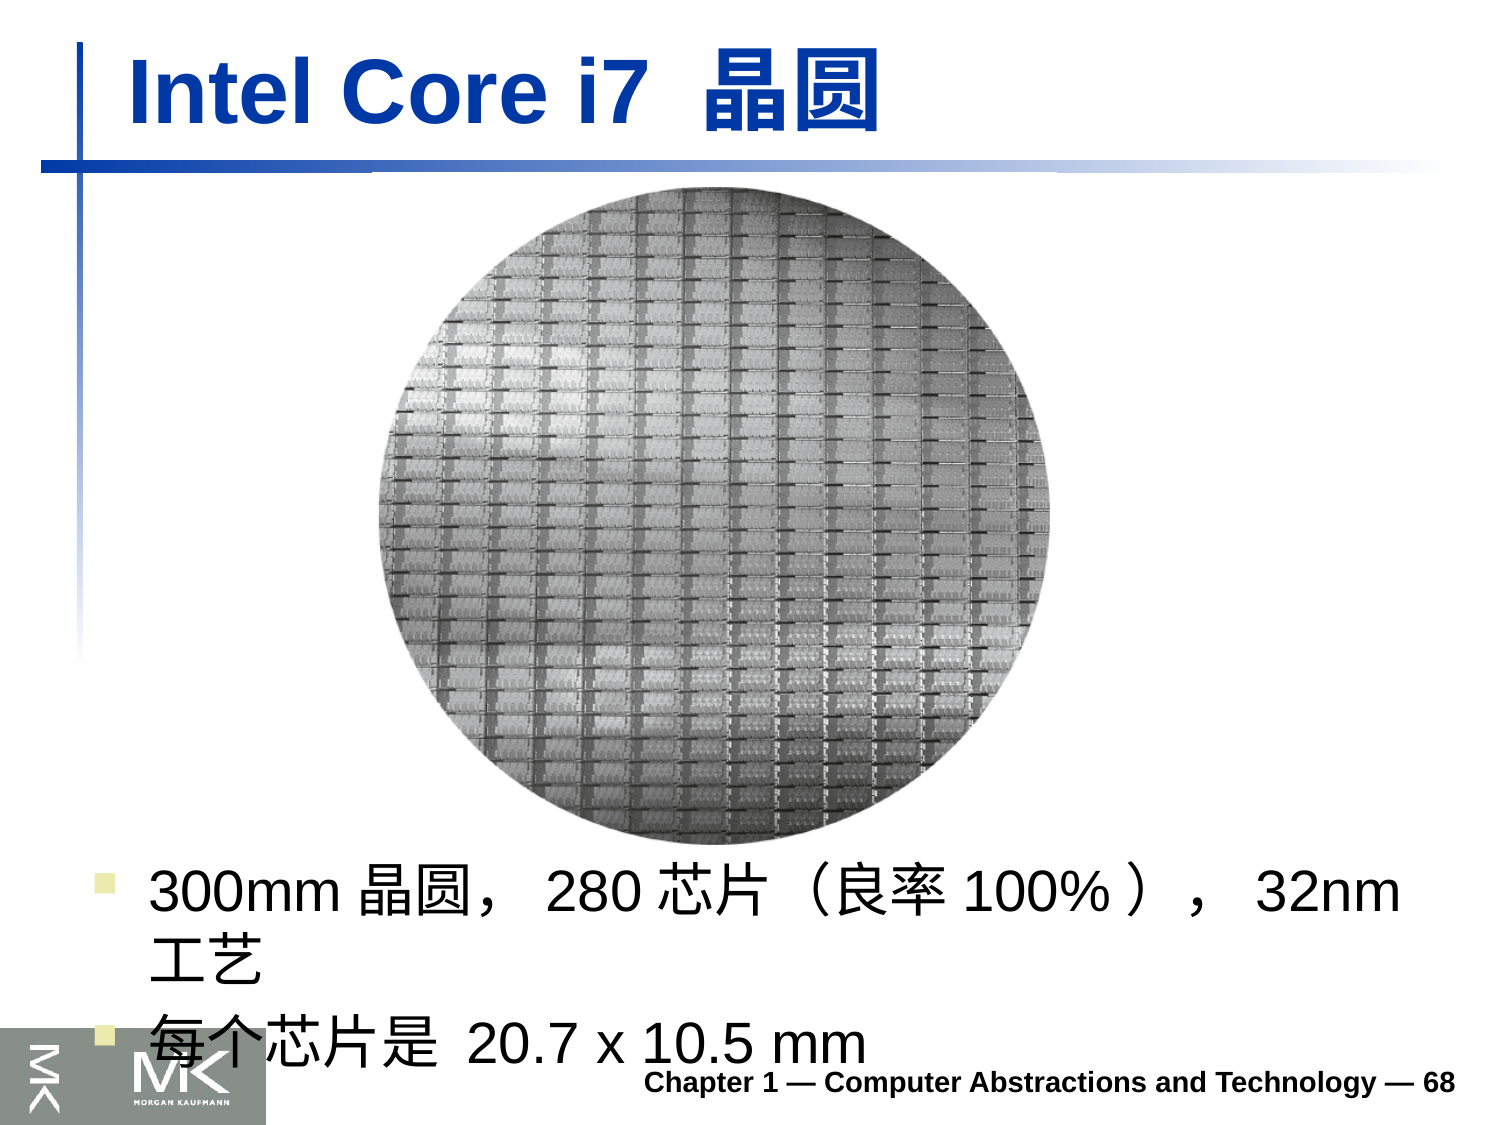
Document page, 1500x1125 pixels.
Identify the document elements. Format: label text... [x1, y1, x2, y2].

title Intel Core i7 晶圆 [111, 0, 1468, 150]
picture [371, 172, 1058, 853]
footer Chapter 1 — Computer Abstractions and Technology — 68 [277, 1046, 1471, 1106]
picture [0, 1028, 266, 1125]
list 300mm晶圆，280芯片（良率100%），32nm工艺 每个芯片是 20.7 x 10.5 mm [76, 845, 1470, 1036]
